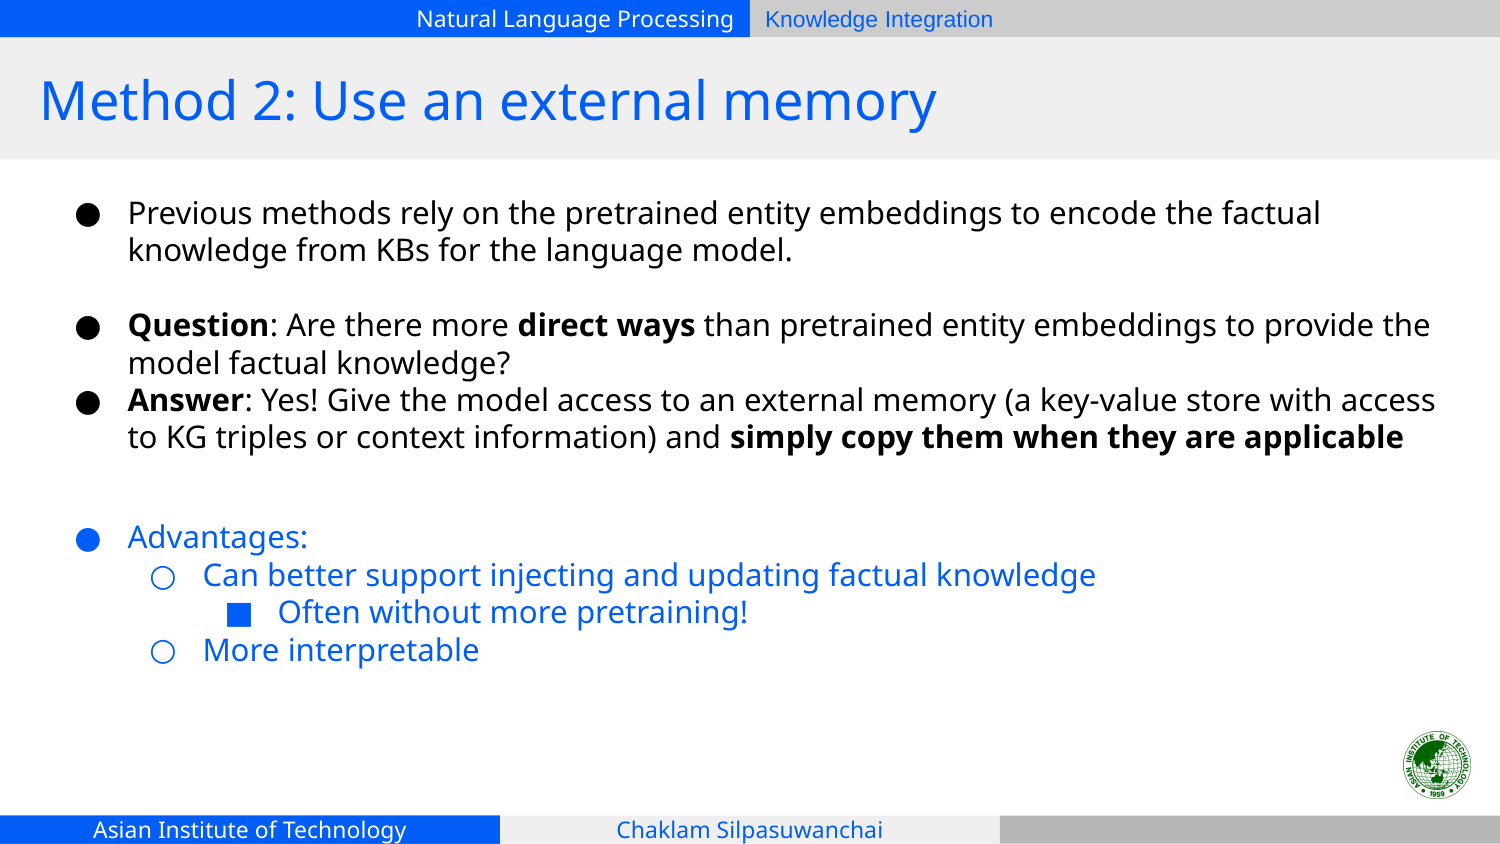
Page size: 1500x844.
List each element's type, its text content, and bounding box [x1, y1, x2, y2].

list Previous methods rely on the pretrained entity embeddings to encode the factual knowledge from KBs for the language model. Question: Are there more direct ways than pretrained entity embeddings to provide the model factual knowledge? Answer: Yes! Give the model access to an external memory (a key-value store with access to KG triples or context information) and simply copy them when they are applicable Advantages: Can better support injecting and updating factual knowledge Often without more pretraining! More interpretable [37, 178, 1475, 783]
picture [1403, 783, 1471, 799]
title Method 2: Use an external memory [24, 37, 1475, 160]
